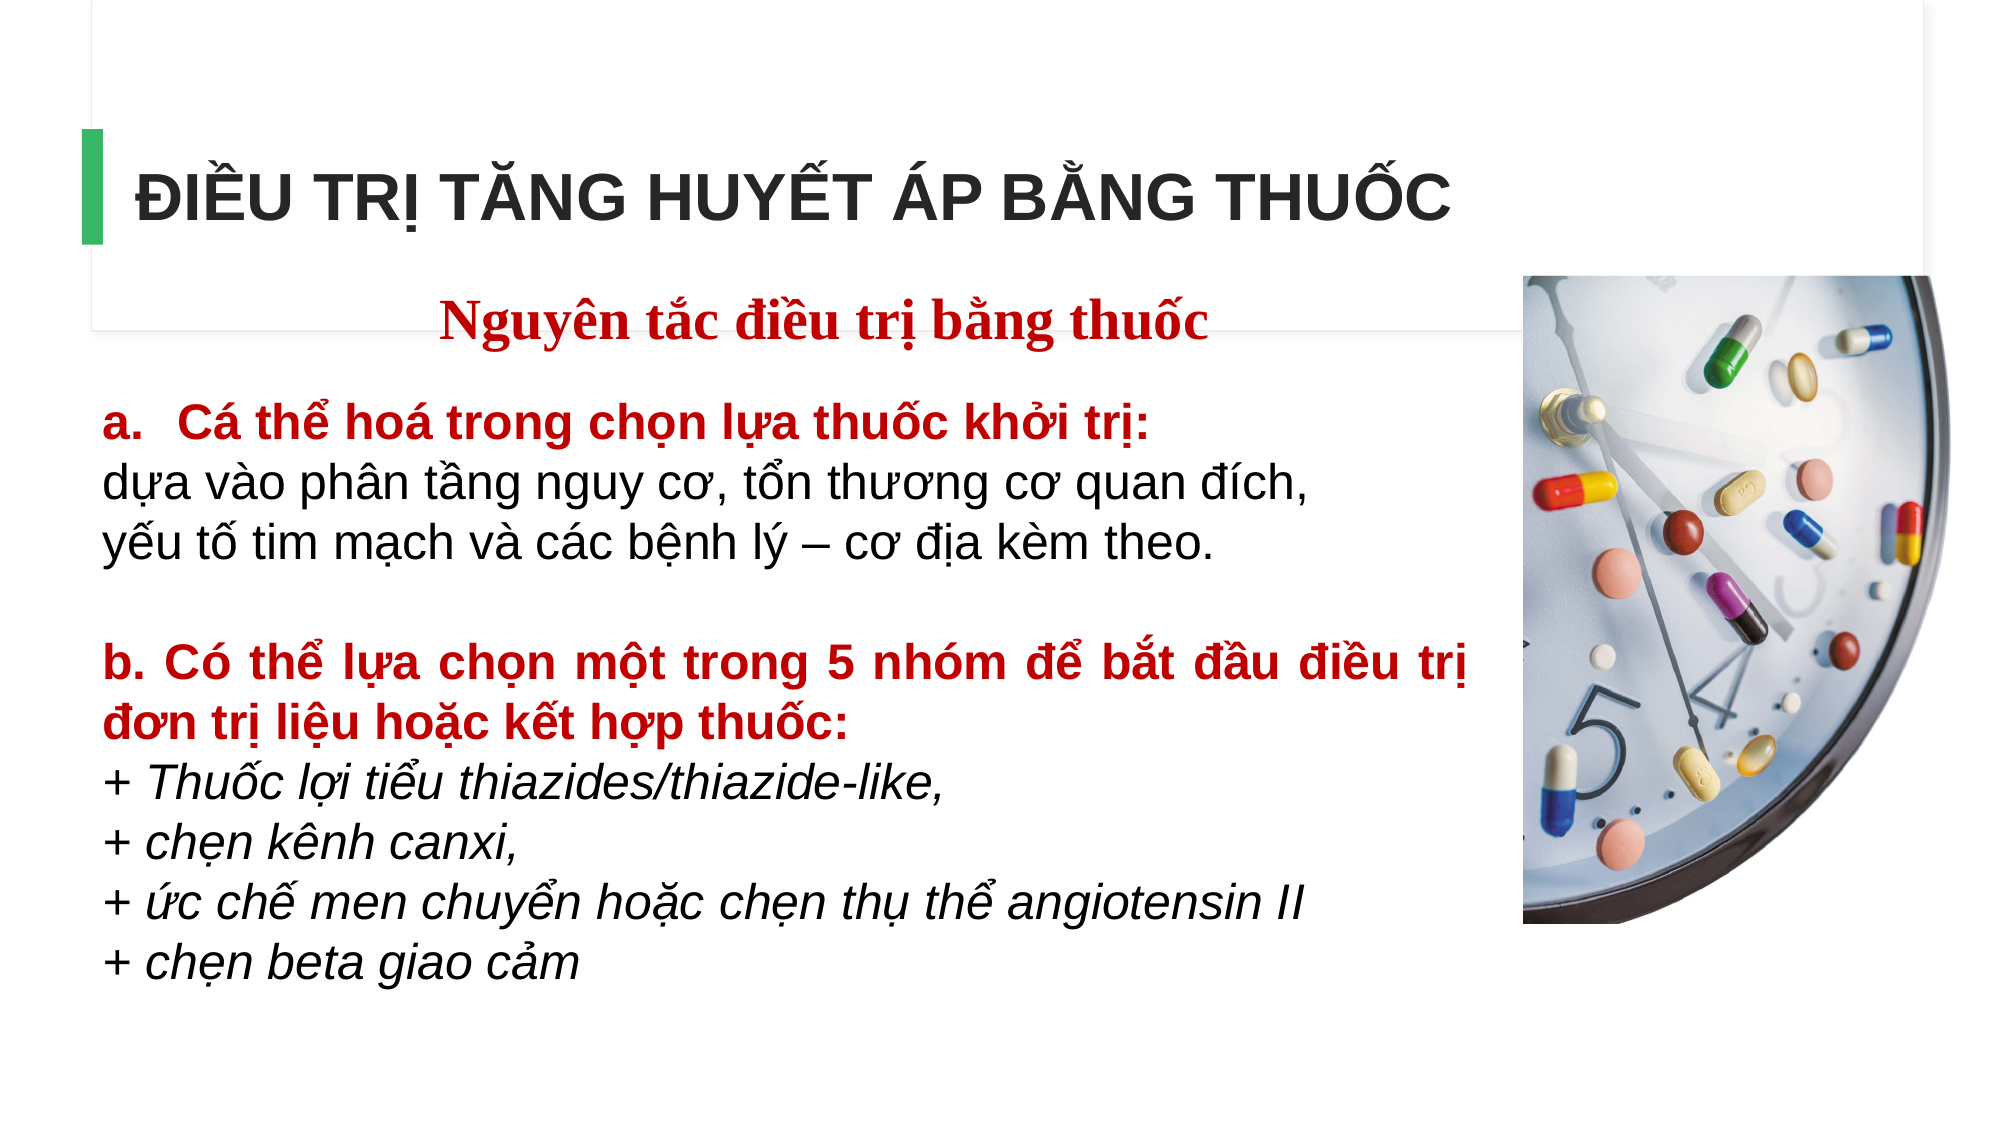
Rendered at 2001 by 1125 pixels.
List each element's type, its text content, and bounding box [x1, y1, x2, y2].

title ĐIỀU TRỊ TĂNG HUYẾT ÁP BẰNG THUỐC [120, 119, 1757, 243]
text_box Nguyên tắc điều trị bằng thuốc [349, 269, 1350, 359]
text_box Cá thể hoá trong chọn lựa thuốc khởi trị: dựa vào phân tầng nguy cơ, tổn thương cơ quan đích, yếu tố tim mạch và các bệnh lý – cơ địa kèm theo. b. Có thể lựa chọn một trong 5 nhóm để bắt đầu điều trị đơn trị liệu hoặc kết hợp thuốc: + Thuốc lợi tiểu thiazides/thiazide-like, + chẹn kênh canxi, + ức chế men chuyển hoặc chẹn thụ thể angiotensin II + chẹn beta giao cảm [87, 381, 1484, 997]
picture [1414, 276, 2000, 924]
